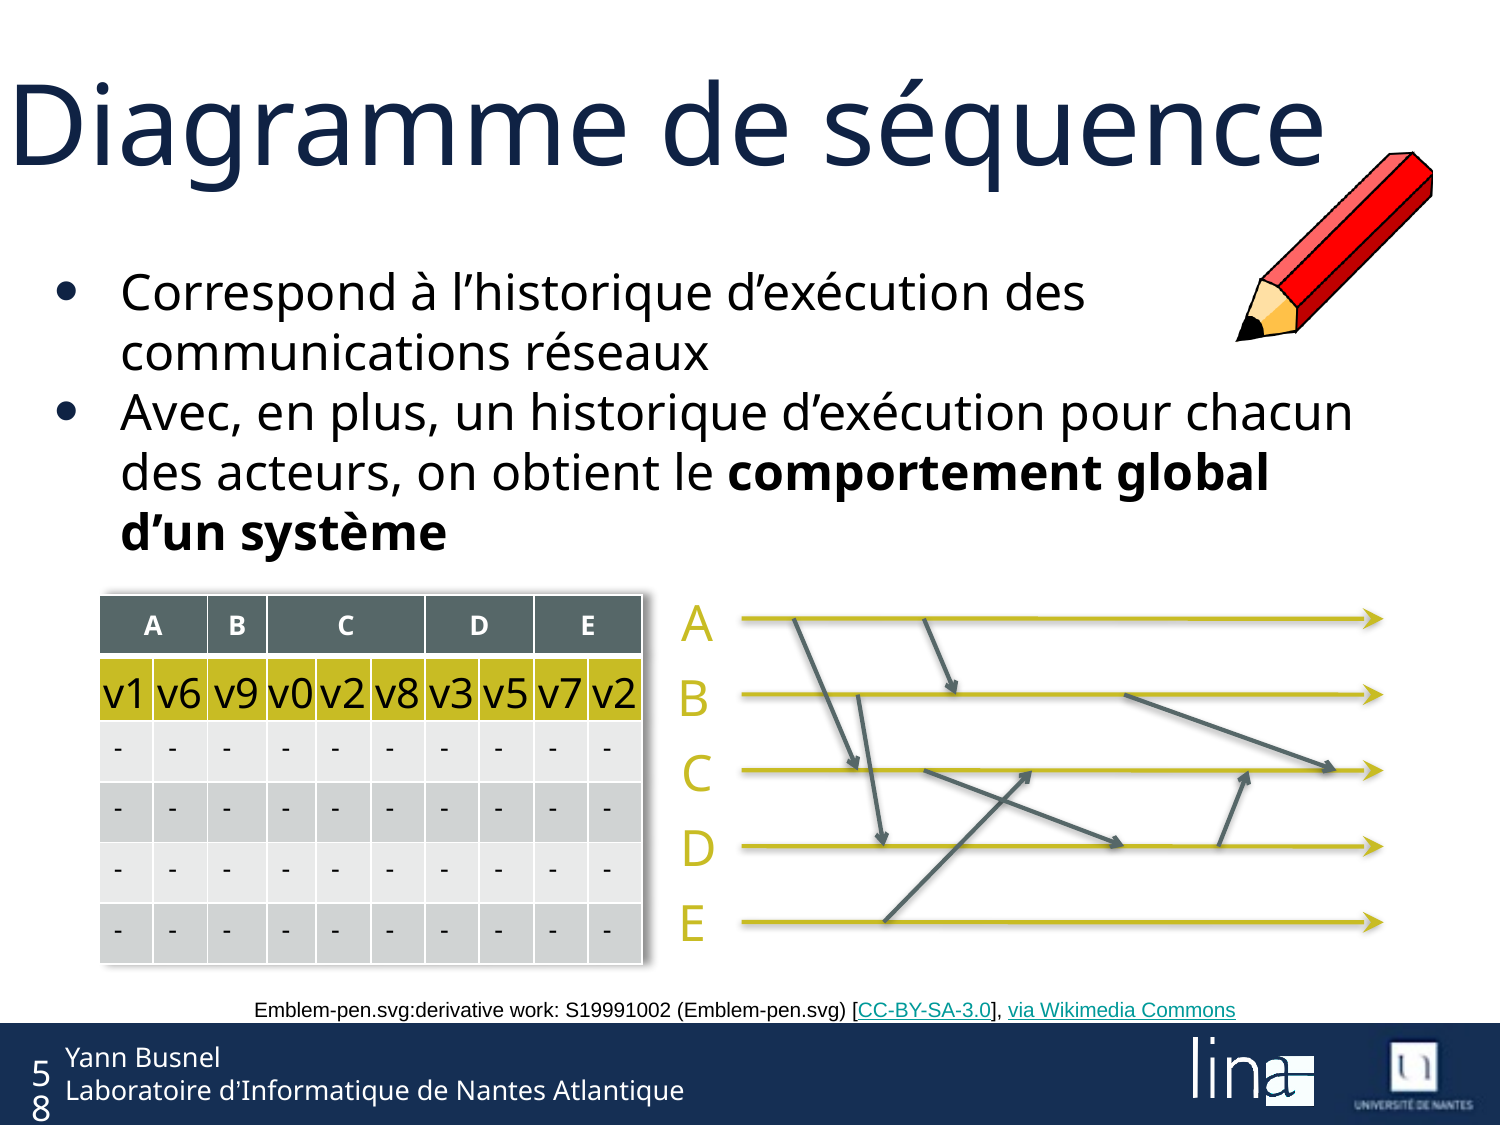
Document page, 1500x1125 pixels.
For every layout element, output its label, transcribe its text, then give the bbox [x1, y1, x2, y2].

table_cell v9 [208, 659, 266, 720]
table_cell v2 [589, 659, 641, 720]
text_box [794, 757, 947, 784]
table_cell - [480, 783, 533, 842]
table_cell - [317, 722, 370, 781]
table_cell - [154, 722, 207, 781]
table_cell - [372, 904, 424, 963]
text_box D [665, 808, 732, 884]
table_cell - [208, 783, 266, 842]
table_cell - [317, 904, 370, 963]
table_header E [535, 596, 641, 653]
text_box A [666, 583, 729, 659]
table_cell v8 [372, 659, 424, 720]
table_cell - [426, 904, 478, 963]
table_cell v1 [100, 659, 152, 720]
text_box C [666, 733, 729, 808]
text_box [881, 771, 1034, 921]
table_cell - [426, 722, 478, 781]
table_cell - [154, 904, 207, 963]
table_cell v7 [535, 659, 587, 720]
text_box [1123, 694, 1337, 771]
table_cell - [372, 722, 424, 781]
table_cell - [426, 783, 478, 842]
text_box E [663, 884, 721, 959]
table_cell - [535, 722, 587, 781]
table_cell - [208, 843, 266, 902]
table_header C [268, 596, 424, 653]
table_cell - [100, 722, 152, 781]
table_cell - [154, 783, 207, 842]
table_cell - [426, 843, 478, 902]
table_cell - [589, 783, 641, 842]
title Diagramme de séquence [0, 22, 1343, 219]
table_header B [208, 596, 266, 653]
table_cell - [480, 843, 533, 902]
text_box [1195, 793, 1272, 824]
table_cell - [535, 843, 587, 902]
table_cell - [268, 783, 315, 842]
table_cell - [154, 843, 207, 902]
table_cell - [480, 722, 533, 781]
table_cell v6 [154, 659, 207, 720]
table_cell v3 [426, 659, 478, 720]
table_cell - [317, 783, 370, 842]
table_cell - [589, 722, 641, 781]
table_cell - [208, 904, 266, 963]
table_cell v0 [268, 659, 315, 720]
table_cell - [100, 904, 152, 963]
table_cell - [268, 904, 315, 963]
table_header A [100, 596, 207, 653]
table_cell - [372, 783, 424, 842]
table_header D [426, 596, 533, 653]
text_box B [662, 658, 725, 734]
table_cell - [535, 904, 587, 963]
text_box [923, 770, 1125, 847]
list Correspond à l’historique d’exécution des communications réseaux Avec, en plus, un historique d’exécution pour chacun des acteurs, on obtient le comportement global d’un système [44, 255, 1394, 998]
table_cell v2 [317, 659, 370, 720]
picture [0, 1023, 1500, 1125]
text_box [901, 640, 979, 673]
table_cell - [372, 843, 424, 902]
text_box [749, 662, 902, 727]
table_cell - [100, 783, 152, 842]
table_cell - [589, 904, 641, 963]
text_box Emblem-pen.svg:derivative work: S19991002 (Emblem-pen.svg) [CC-BY-SA-3.0], via Wikimedia Commons [142, 989, 1348, 1030]
table_cell - [100, 843, 152, 902]
slide_number 58 [20, 1045, 70, 1100]
table_cell - [589, 843, 641, 902]
table_cell - [268, 722, 315, 781]
picture [1234, 150, 1433, 348]
table_cell - [535, 783, 587, 842]
table_cell - [317, 843, 370, 902]
table_cell - [208, 722, 266, 781]
table_cell v5 [480, 659, 533, 720]
table_cell - [268, 843, 315, 902]
table_cell - [480, 904, 533, 963]
